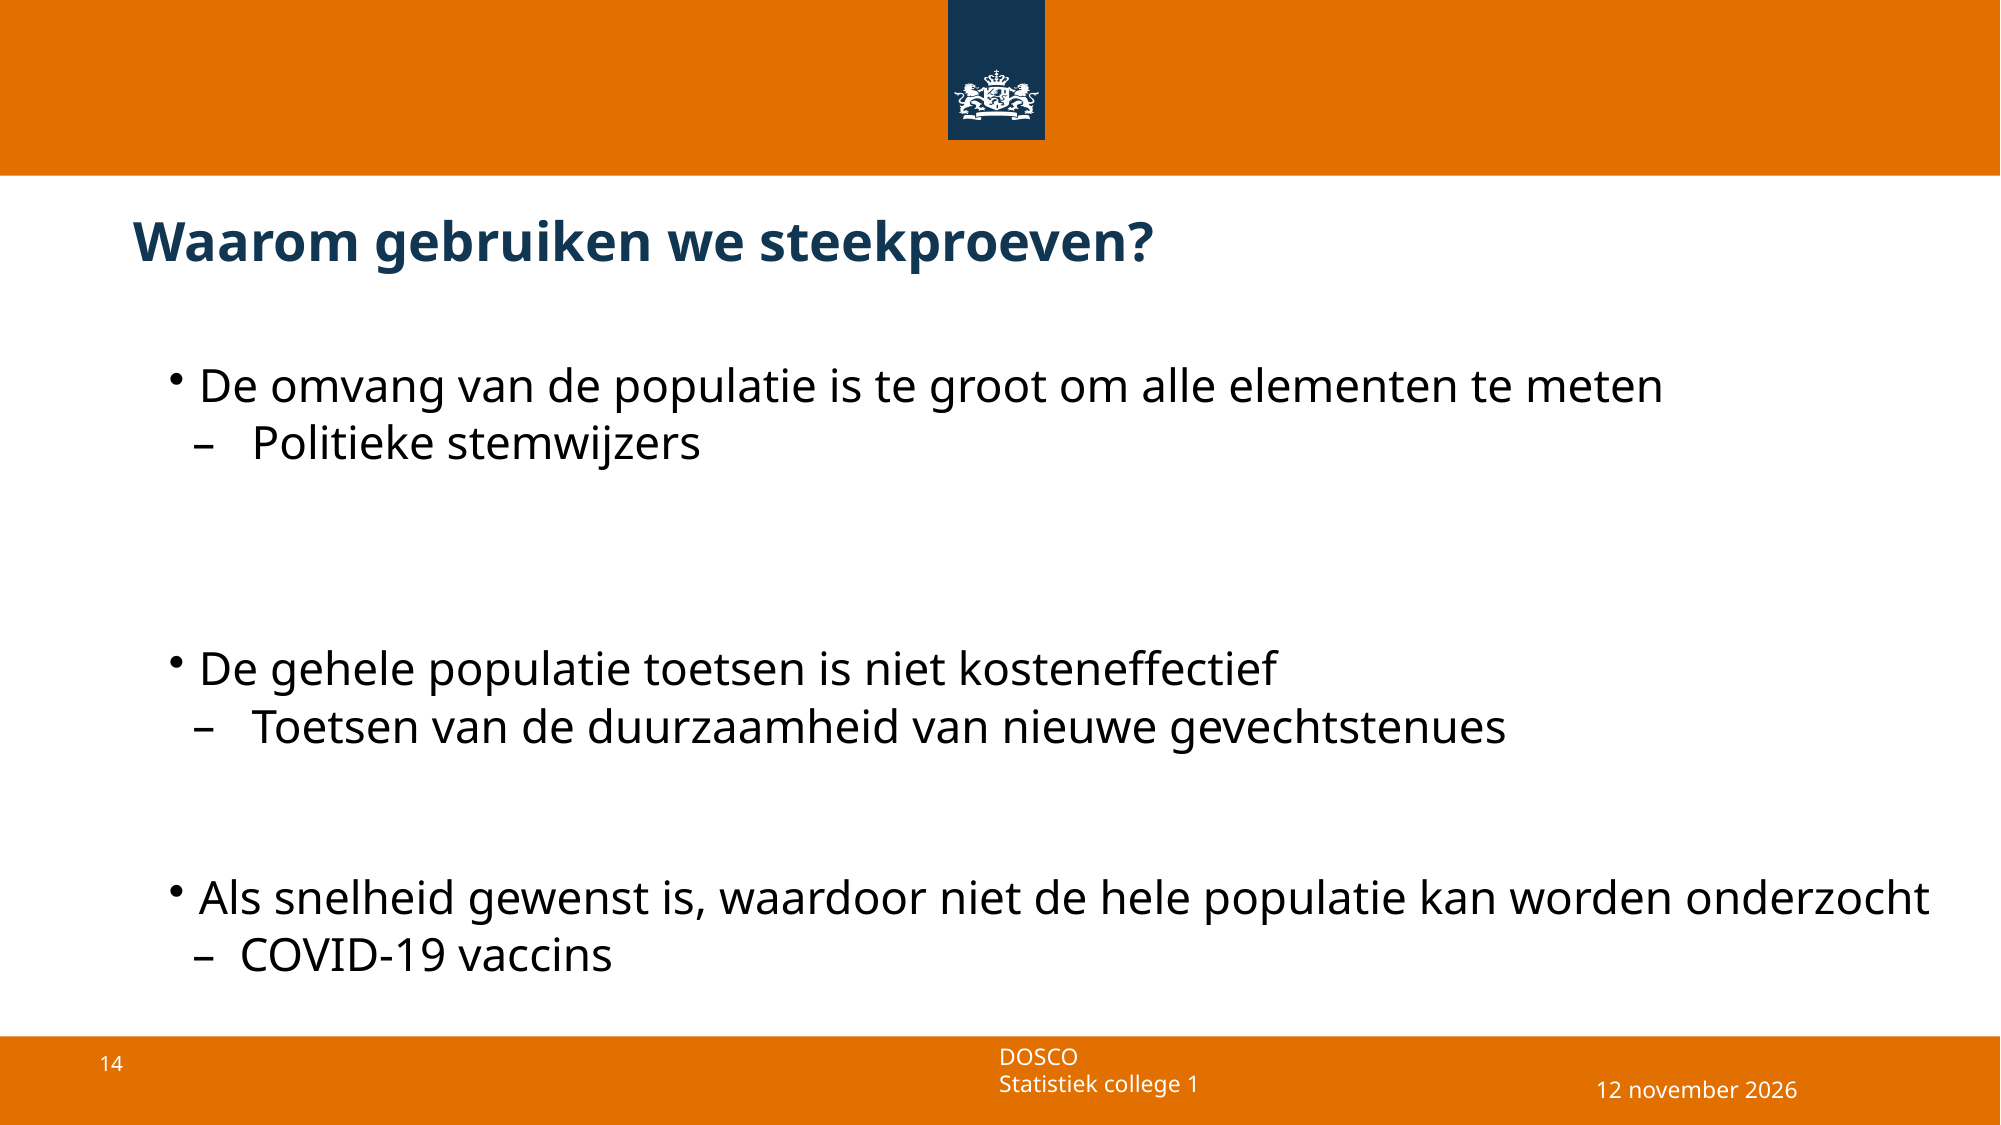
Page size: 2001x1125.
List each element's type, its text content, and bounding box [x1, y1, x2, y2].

list De omvang van de populatie is te groot om alle elementen te meten Politieke stemwijzers De gehele populatie toetsen is niet kosteneffectief Toetsen van de duurzaamheid van nieuwe gevechtstenues Als snelheid gewenst is, waardoor niet de hele populatie kan worden onderzocht COVID-19 vaccins [137, 299, 1933, 1014]
picture [948, 0, 1045, 140]
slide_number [1580, 1061, 1946, 1122]
title Waarom gebruiken we steekproeven? [133, 207, 1834, 274]
